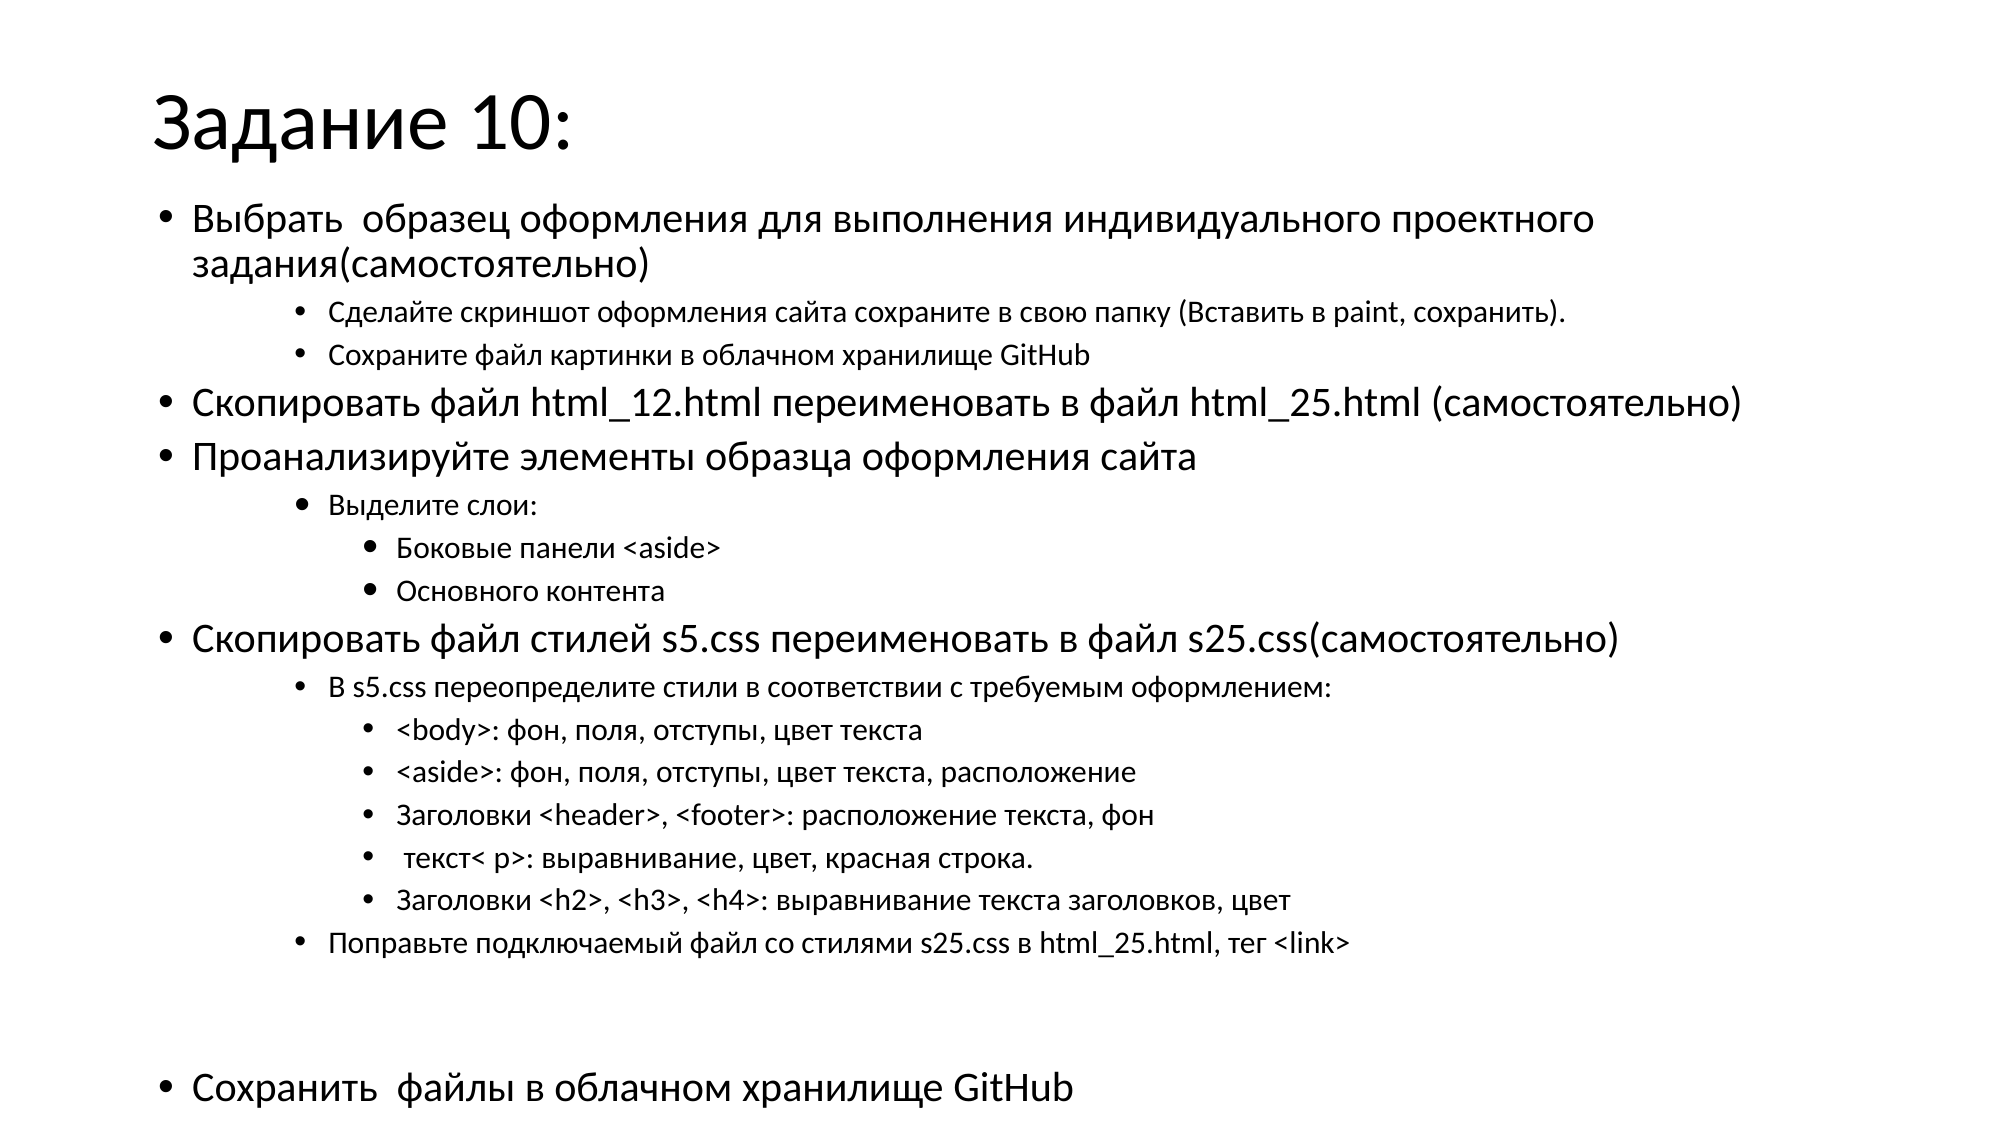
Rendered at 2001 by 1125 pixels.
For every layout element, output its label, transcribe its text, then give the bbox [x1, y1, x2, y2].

list Выбрать образец оформления для выполнения индивидуального проектного задания(самостоятельно) Сделайте скриншот оформления сайта сохраните в свою папку (Вставить в paint, сохранить). Сохраните файл картинки в облачном хранилище GitHub Скопировать файл html_12.html переименовать в файл html_25.html (самостоятельно) Проанализируйте элементы образца оформления сайта Выделите слои: Боковые панели <aside> Основного контента Скопировать файл стилей s5.css переименовать в файл s25.css(самостоятельно) В s5.css переопределите стили в соответствии с требуемым оформлением: <body>: фон, поля, отступы, цвет текста <aside>: фон, поля, отступы, цвет текста, расположение Заголовки <header>, <footer>: расположение текста, фон текст< p>: выравнивание, цвет, красная строка. Заголовки <h2>, <h3>, <h4>: выравнивание текста заголовков, цвет Поправьте подключаемый файл со стилями s25.css в html_25.html, тег <link> Сохранить файлы в облачном хранилище GitHub [75, 188, 1968, 1125]
title Задание 10: [137, 64, 1863, 188]
